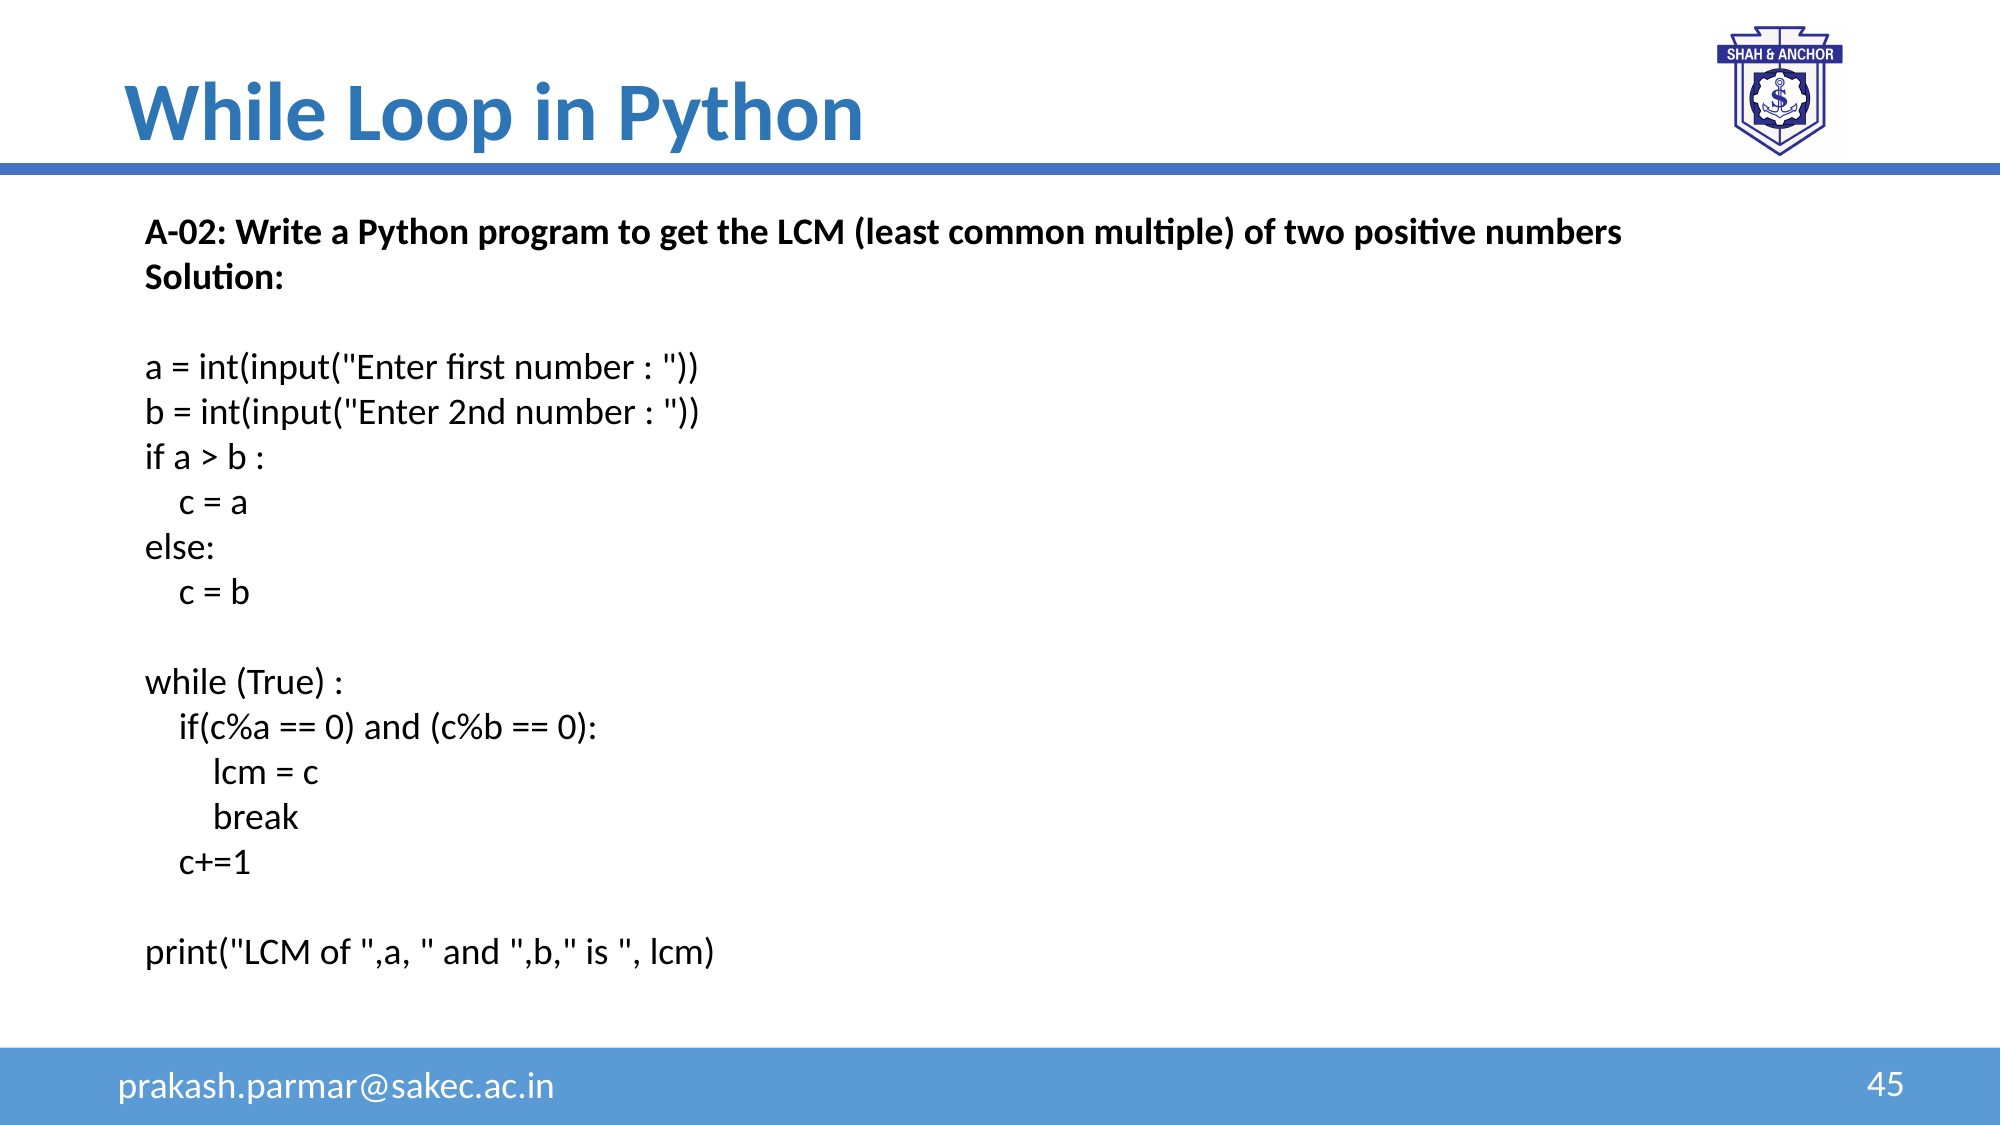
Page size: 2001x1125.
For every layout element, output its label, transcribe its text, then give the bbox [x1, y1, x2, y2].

text_box A-02: Write a Python program to get the LCM (least common multiple) of two positive numbers Solution: a = int(input("Enter first number : ")) b = int(input("Enter 2nd number : ")) if a > b : c = a else: c = b while (True) : if(c%a == 0) and (c%b == 0): lcm = c break c+=1 print("LCM of ",a, " and ",b," is ", lcm) [130, 199, 1908, 979]
footer prakash.parmar@sakec.ac.in [102, 1053, 778, 1114]
picture [1717, 24, 1848, 157]
slide_number 45 [1852, 1051, 1932, 1112]
text_box While Loop in Python [109, 49, 1638, 165]
